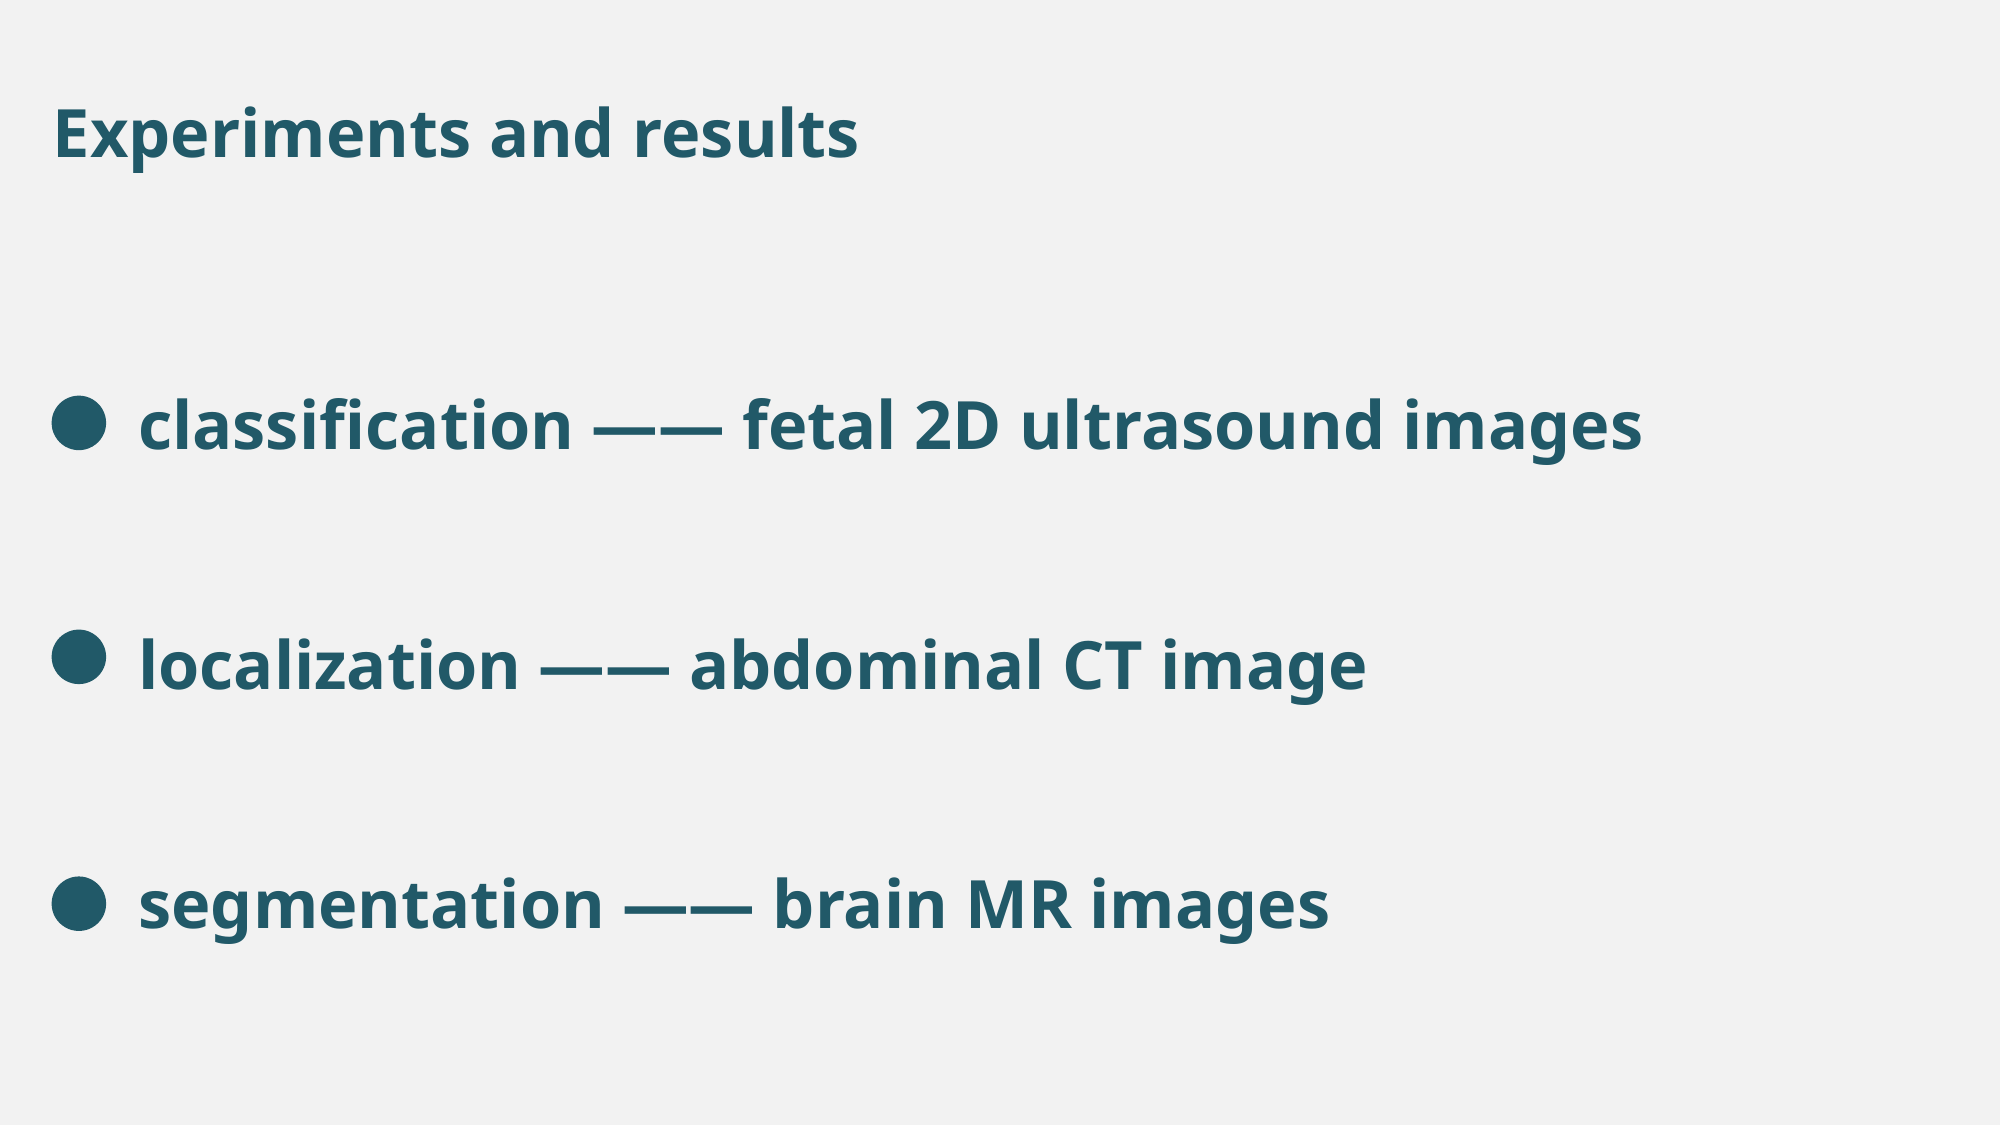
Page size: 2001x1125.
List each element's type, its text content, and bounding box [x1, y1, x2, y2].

text_box classification —— fetal 2D ultrasound images localization —— abdominal CT image segmentation —— brain MR images [106, 375, 2000, 1125]
text_box [0, 324, 2000, 990]
text_box [49, 393, 109, 453]
text_box [49, 627, 109, 687]
text_box [49, 874, 109, 934]
text_box Experiments and results [38, 83, 2000, 179]
